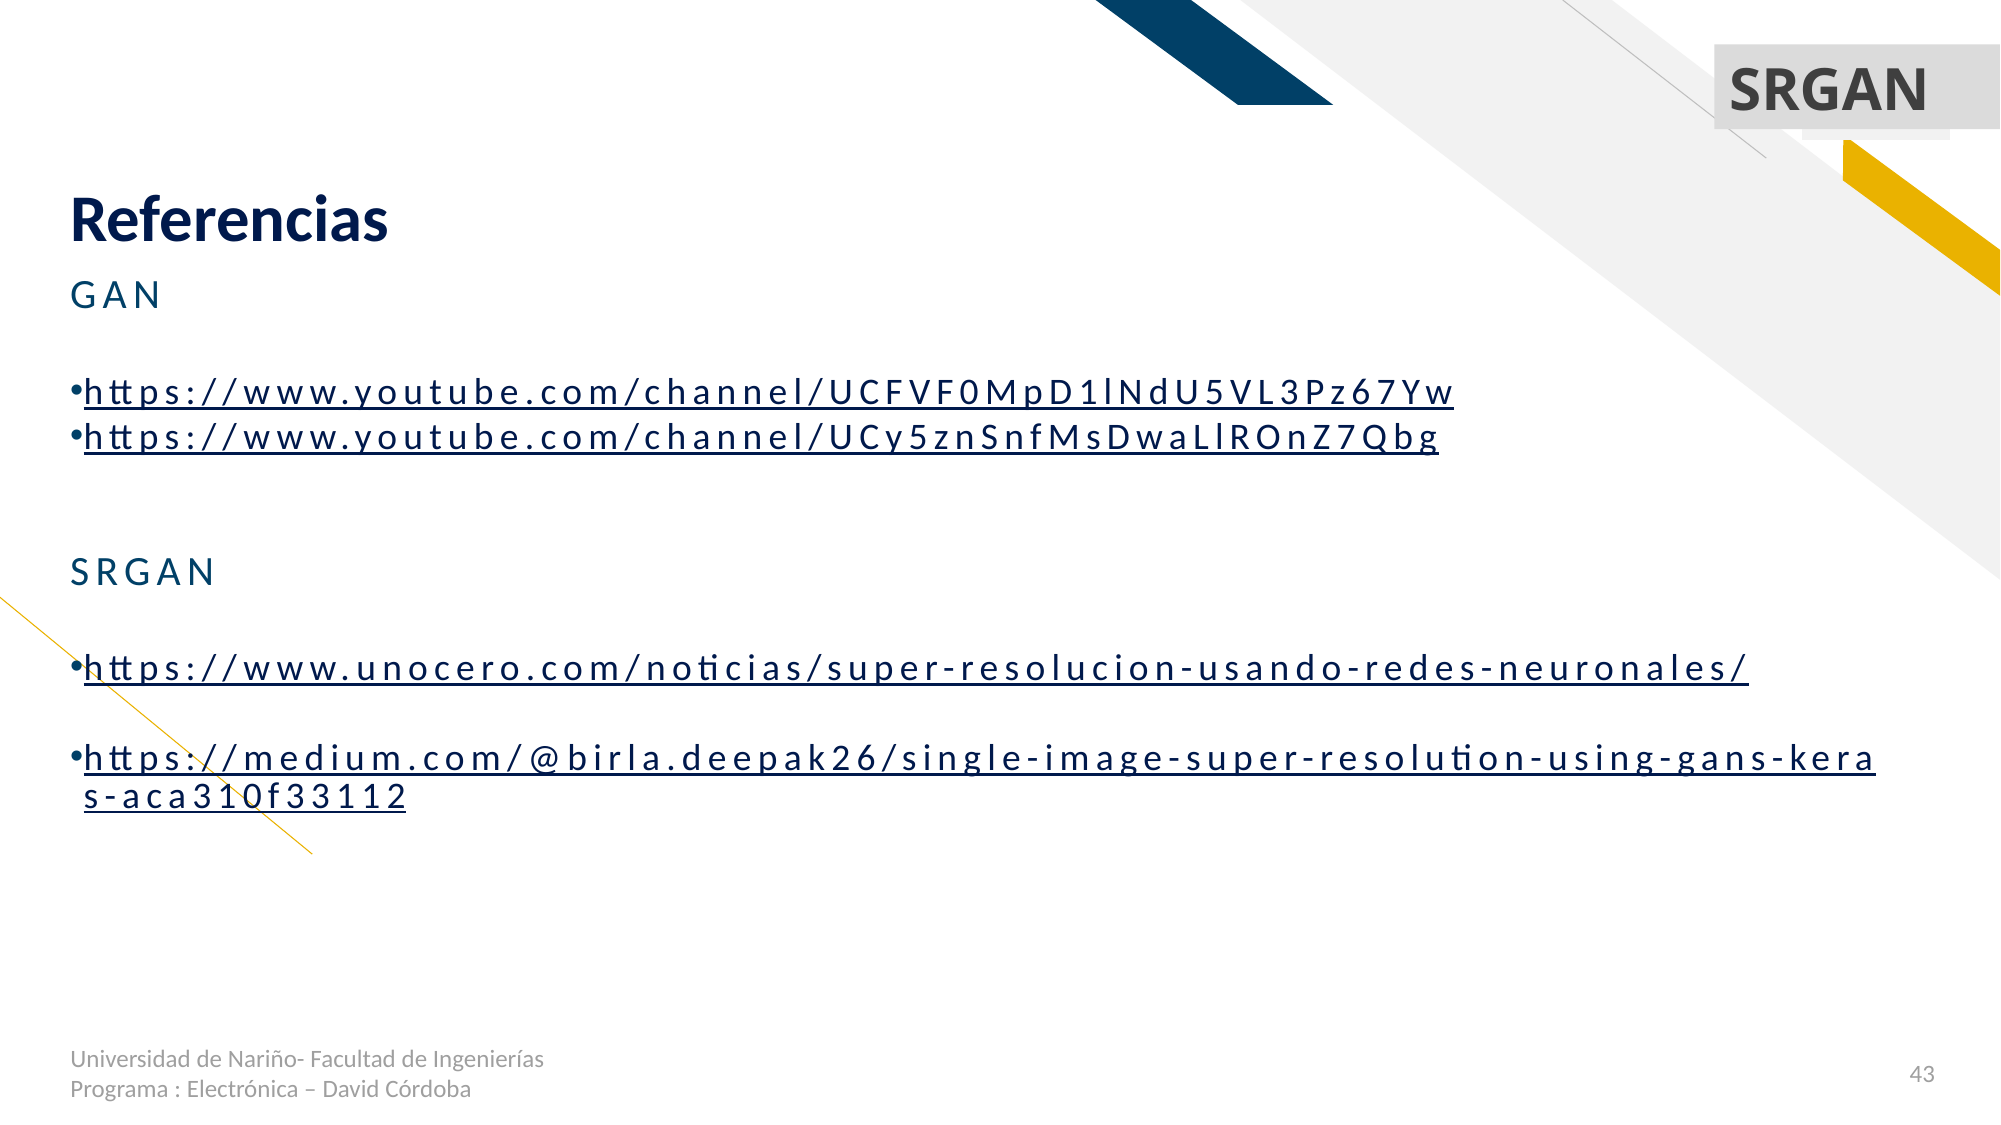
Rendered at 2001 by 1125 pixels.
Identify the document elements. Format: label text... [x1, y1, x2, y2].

picture [1802, 53, 1950, 140]
footer Universidad de Nariño- Facultad de Ingenierías Programa : Electrónica – David Córdoba [55, 1042, 731, 1103]
text_box SRGAN https://www.unocero.com/noticias/super-resolucion-usando-redes-neuronales/ https://medium.com/@birla.deepak26/single-image-super-resolution-using-gans-keras-aca310f33112 [55, 535, 1902, 836]
text_box GAN https://www.youtube.com/channel/UCFVF0MpD1lNdU5VL3Pz67Yw https://www.youtube.com/channel/UCy5znSnfMsDwaLlROnZ7Qbg [55, 259, 1616, 465]
text_box SRGAN [1714, 44, 2000, 130]
slide_number 43 [1828, 1042, 1950, 1103]
title Referencias [55, 124, 1181, 256]
